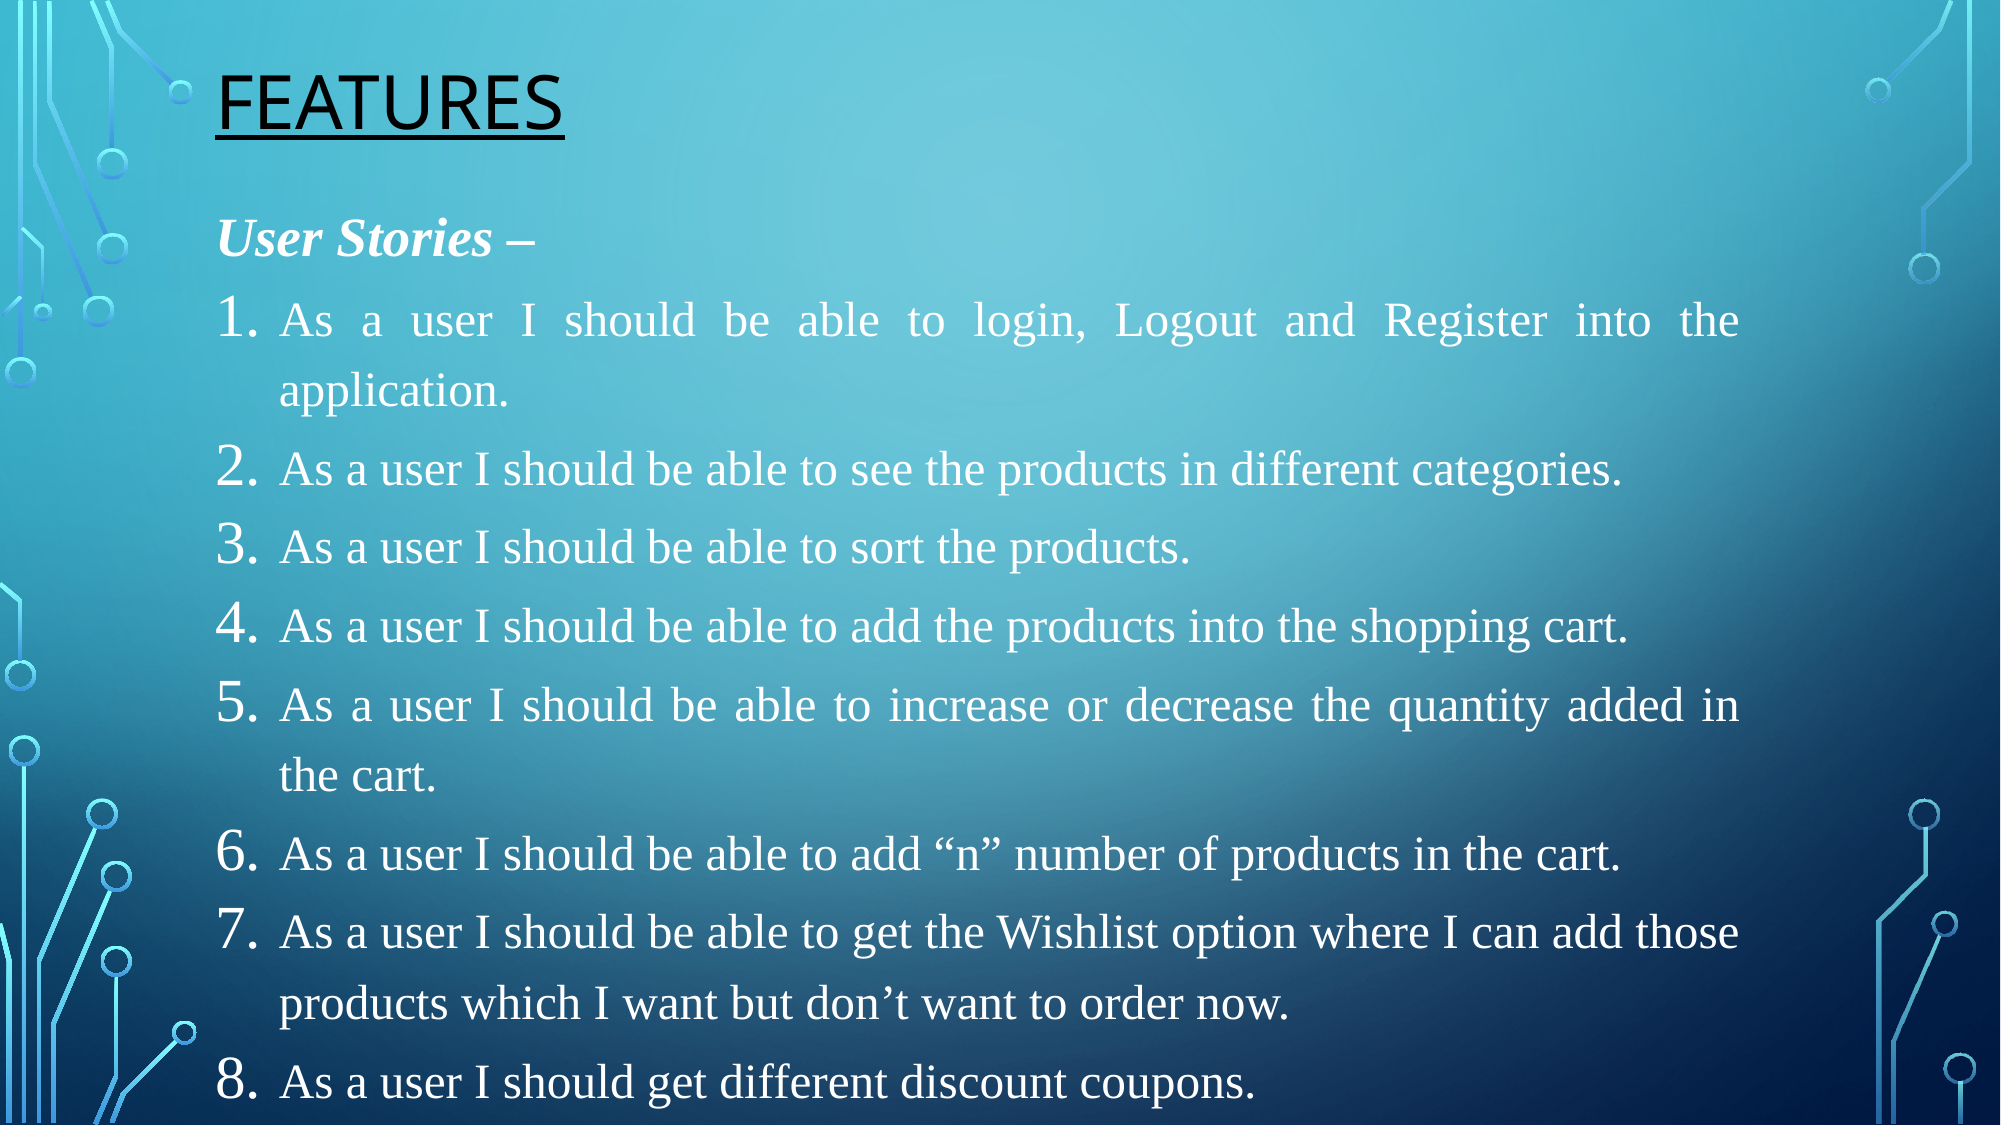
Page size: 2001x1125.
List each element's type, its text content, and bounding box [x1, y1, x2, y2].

list User Stories – As a user I should be able to login, Logout and Register into the application. As a user I should be able to see the products in different categories. As a user I should be able to sort the products. As a user I should be able to add the products into the shopping cart. As a user I should be able to increase or decrease the quantity added in the cart. As a user I should be able to add “n” number of products in the cart. As a user I should be able to get the Wishlist option where I can add those products which I want but don’t want to order now. As a user I should get different discount coupons. [200, 179, 1758, 1125]
title Features [200, 29, 1758, 179]
